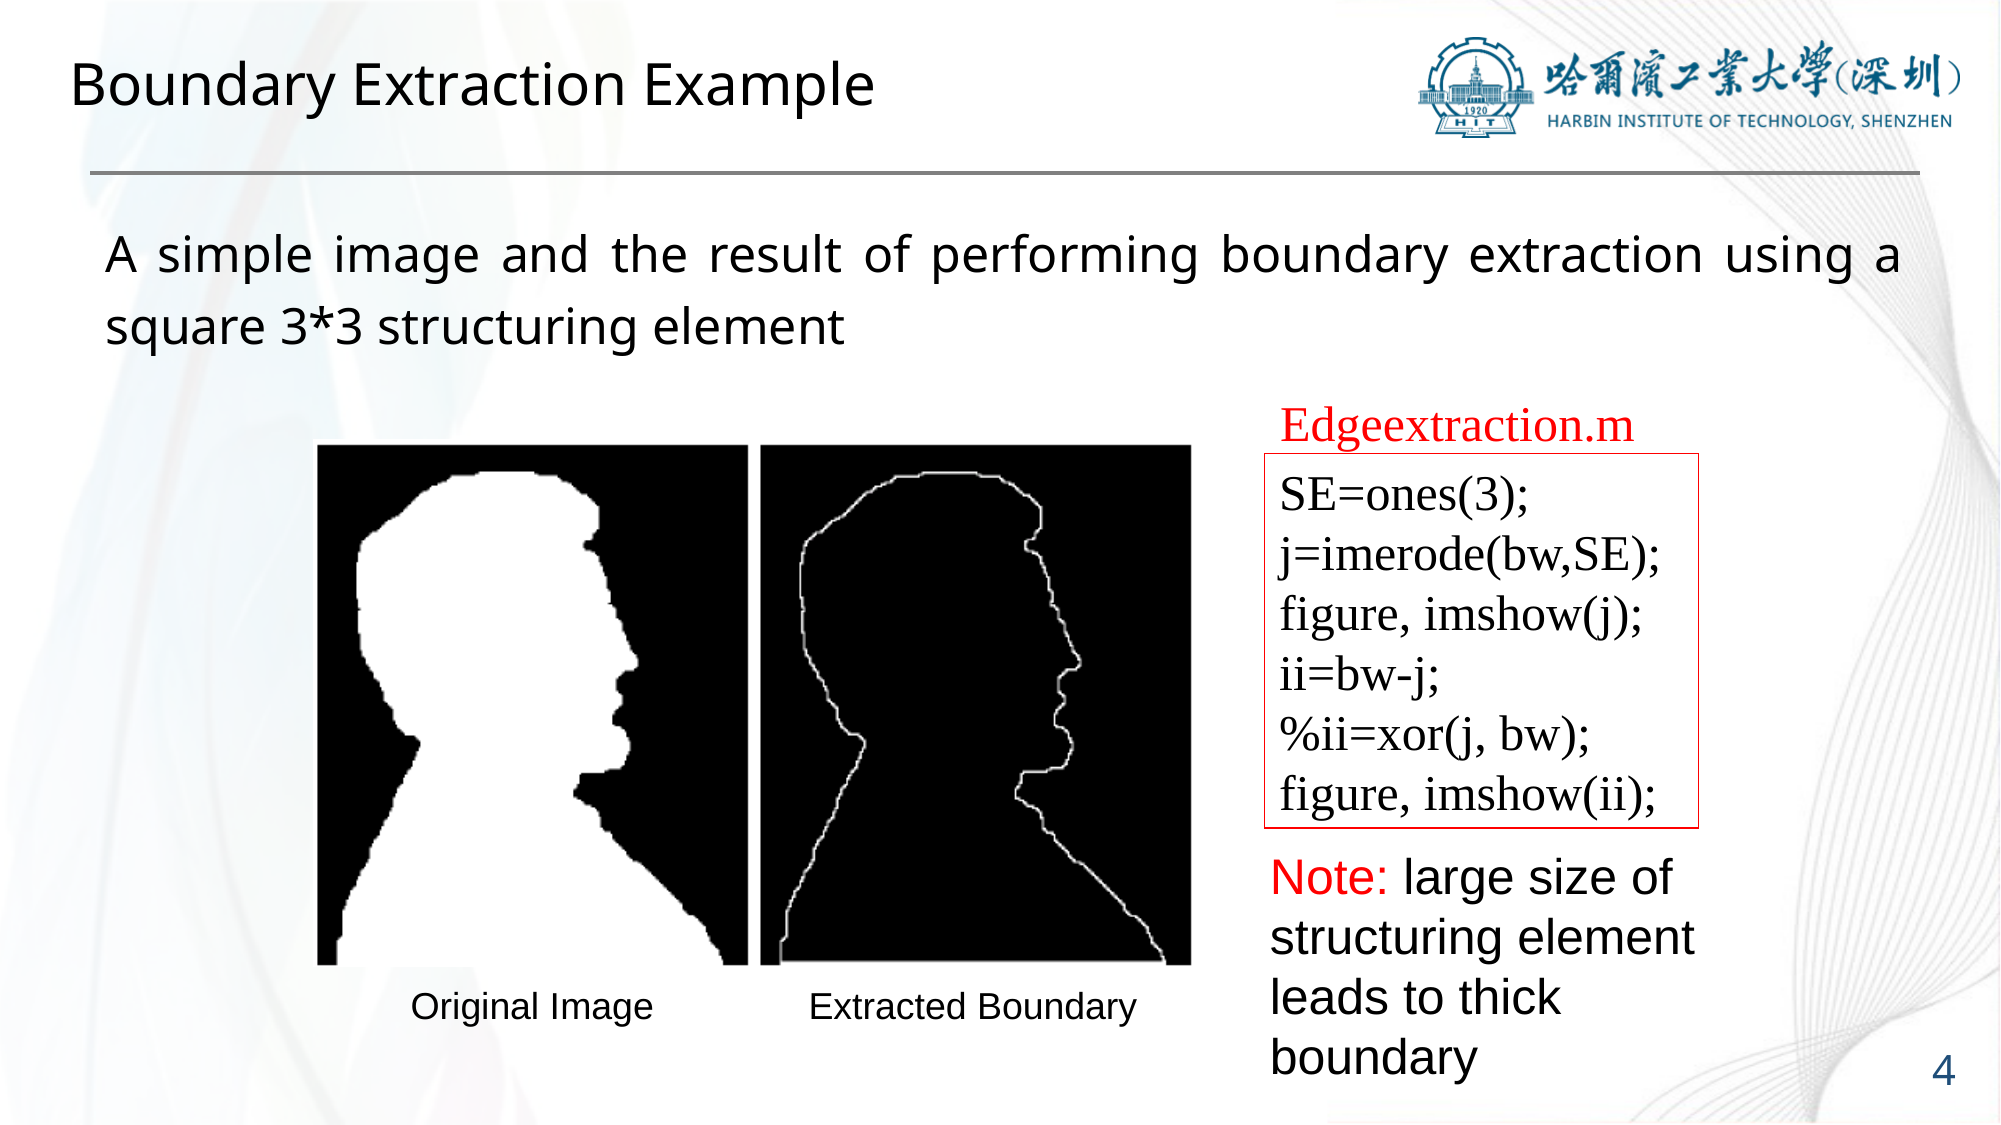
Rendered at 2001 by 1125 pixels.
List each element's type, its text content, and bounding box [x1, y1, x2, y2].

list A simple image and the result of performing boundary extraction using a square 3*3 structuring element [90, 202, 1920, 987]
text_box Extracted Boundary [793, 974, 1153, 1035]
text_box Edgeextraction.m [1265, 383, 1650, 453]
picture [0, 0, 2001, 1125]
text_box Original Image [395, 974, 669, 1035]
slide_number 4 [1521, 1042, 1972, 1103]
text_box Note: large size of structuring element leads to thick boundary [1255, 837, 1718, 1093]
title Boundary Extraction Example [54, 0, 1385, 174]
text_box SE=ones(3); j=imerode(bw,SE); figure, imshow(j); ii=bw-j; %ii=xor(j, bw); figure, imshow(ii); [1264, 453, 1699, 829]
